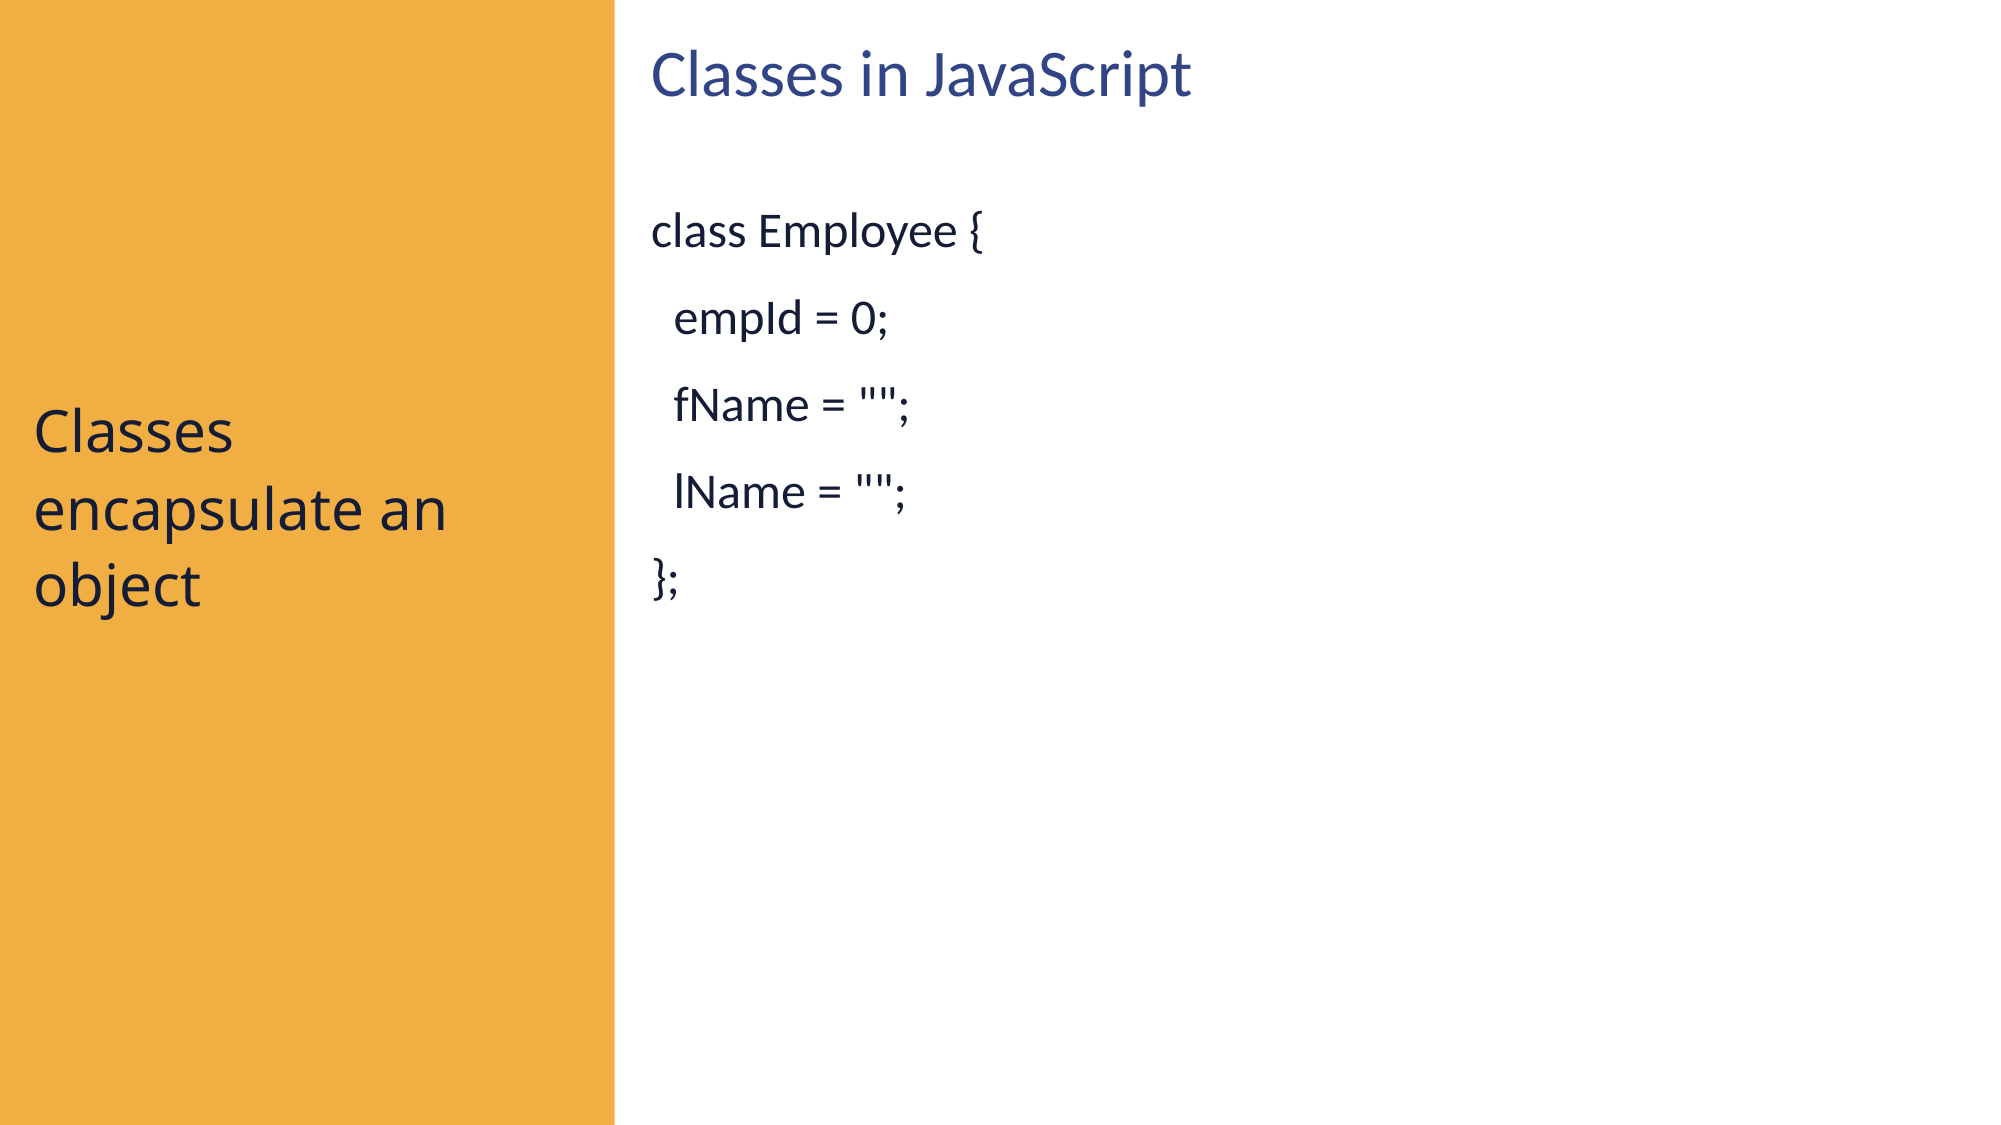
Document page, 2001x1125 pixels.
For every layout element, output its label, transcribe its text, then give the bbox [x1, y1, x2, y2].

list class Employee { empId = 0; fName = ""; lName = ""; }; [651, 191, 1911, 1007]
list Classes in JavaScript [651, 21, 1623, 115]
list Classes encapsulate an object [33, 282, 559, 724]
